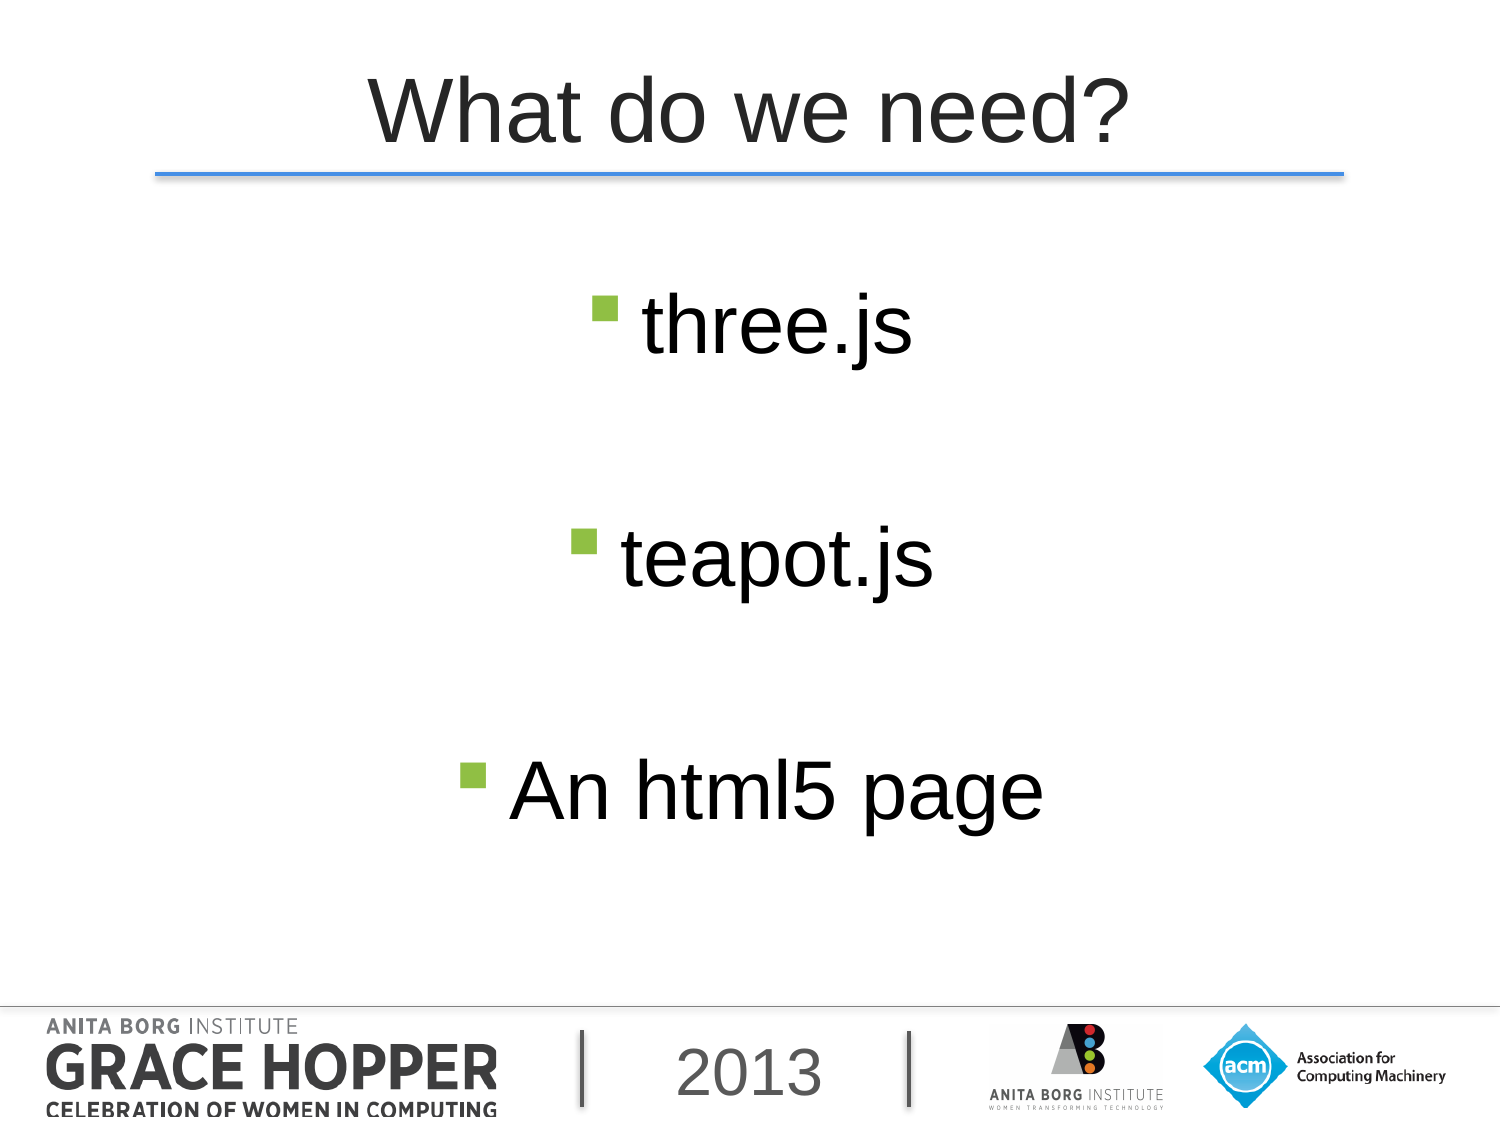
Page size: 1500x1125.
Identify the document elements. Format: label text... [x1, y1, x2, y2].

title What do we need? [75, 19, 1425, 191]
picture [989, 1024, 1163, 1110]
list three.js teapot.js An html5 page [75, 262, 1425, 1005]
